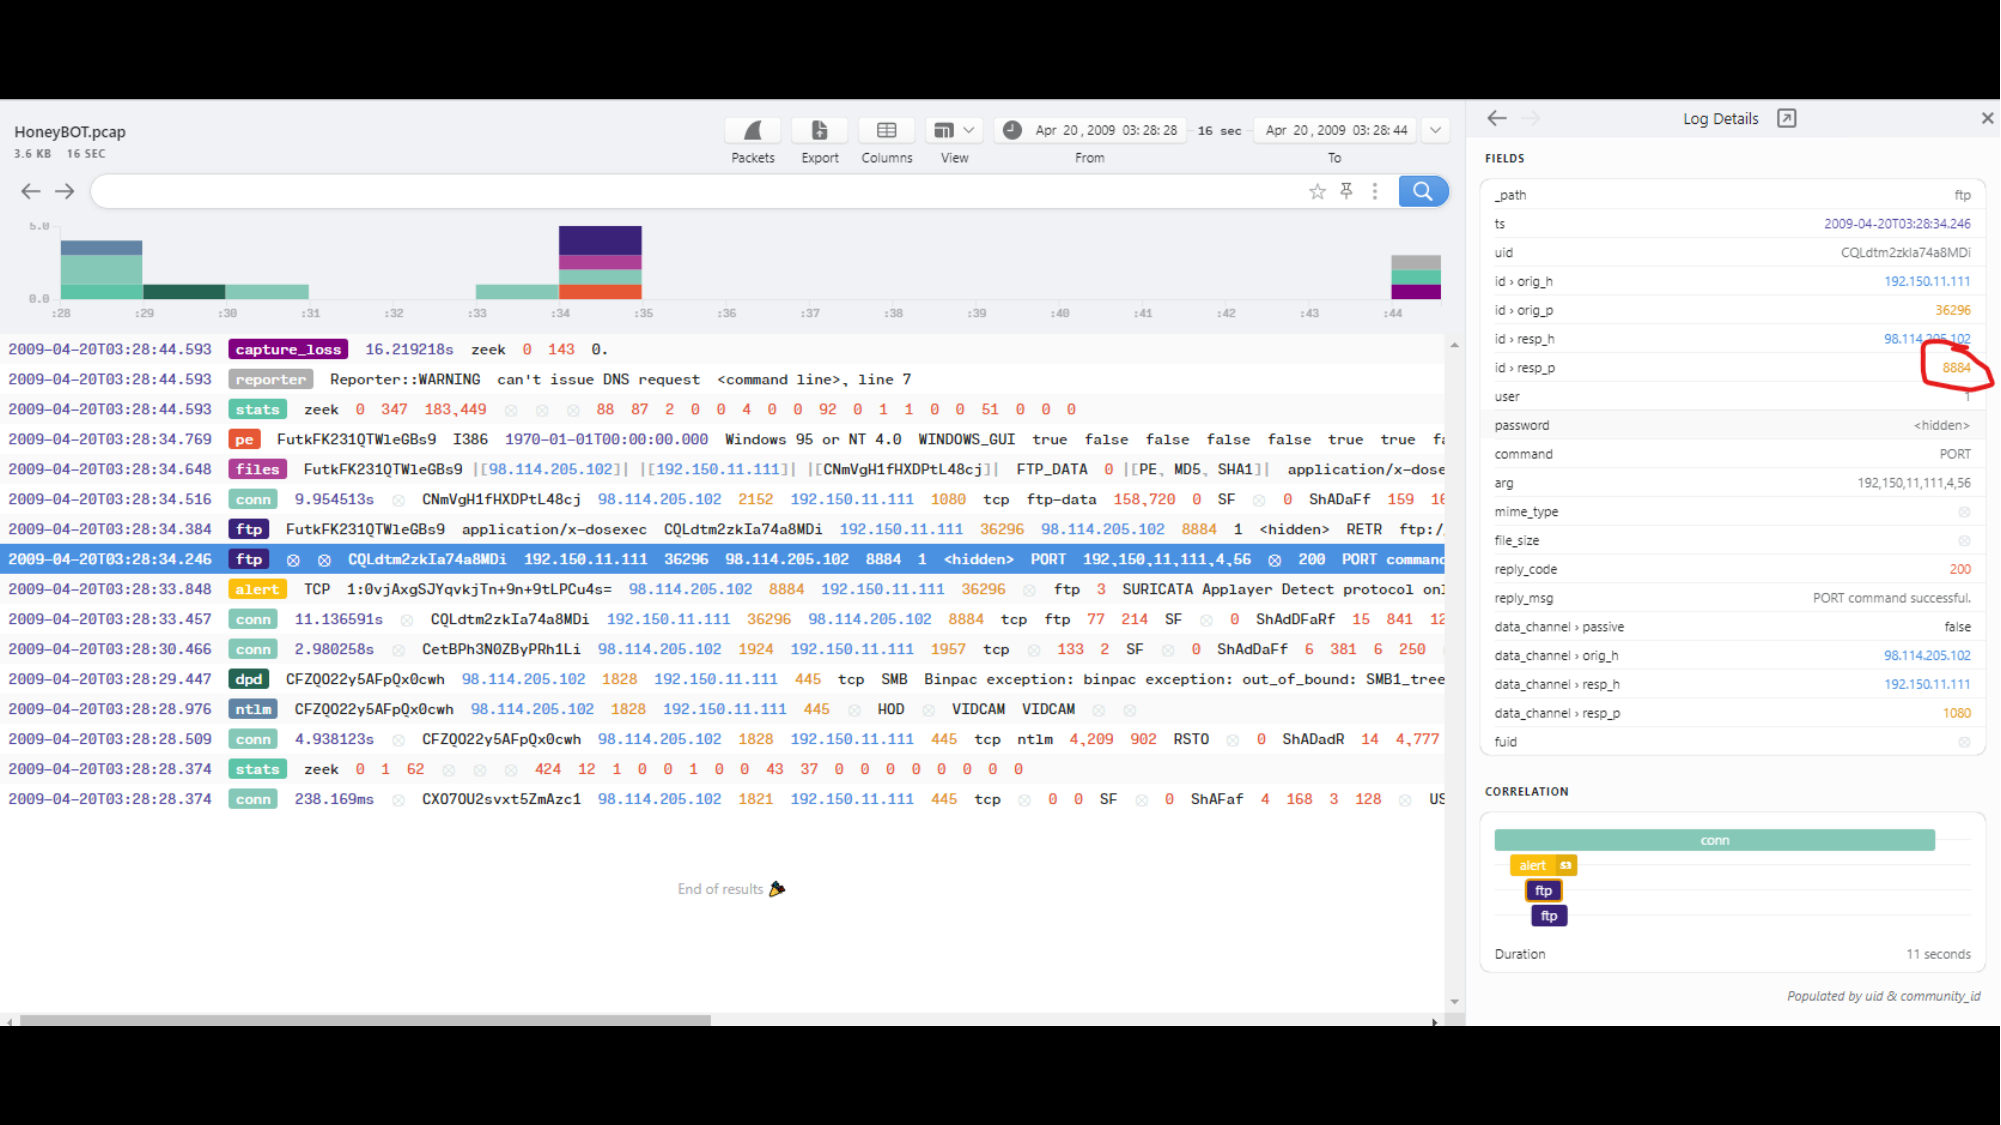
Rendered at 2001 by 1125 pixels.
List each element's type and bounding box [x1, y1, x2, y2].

picture [0, 99, 2000, 1026]
